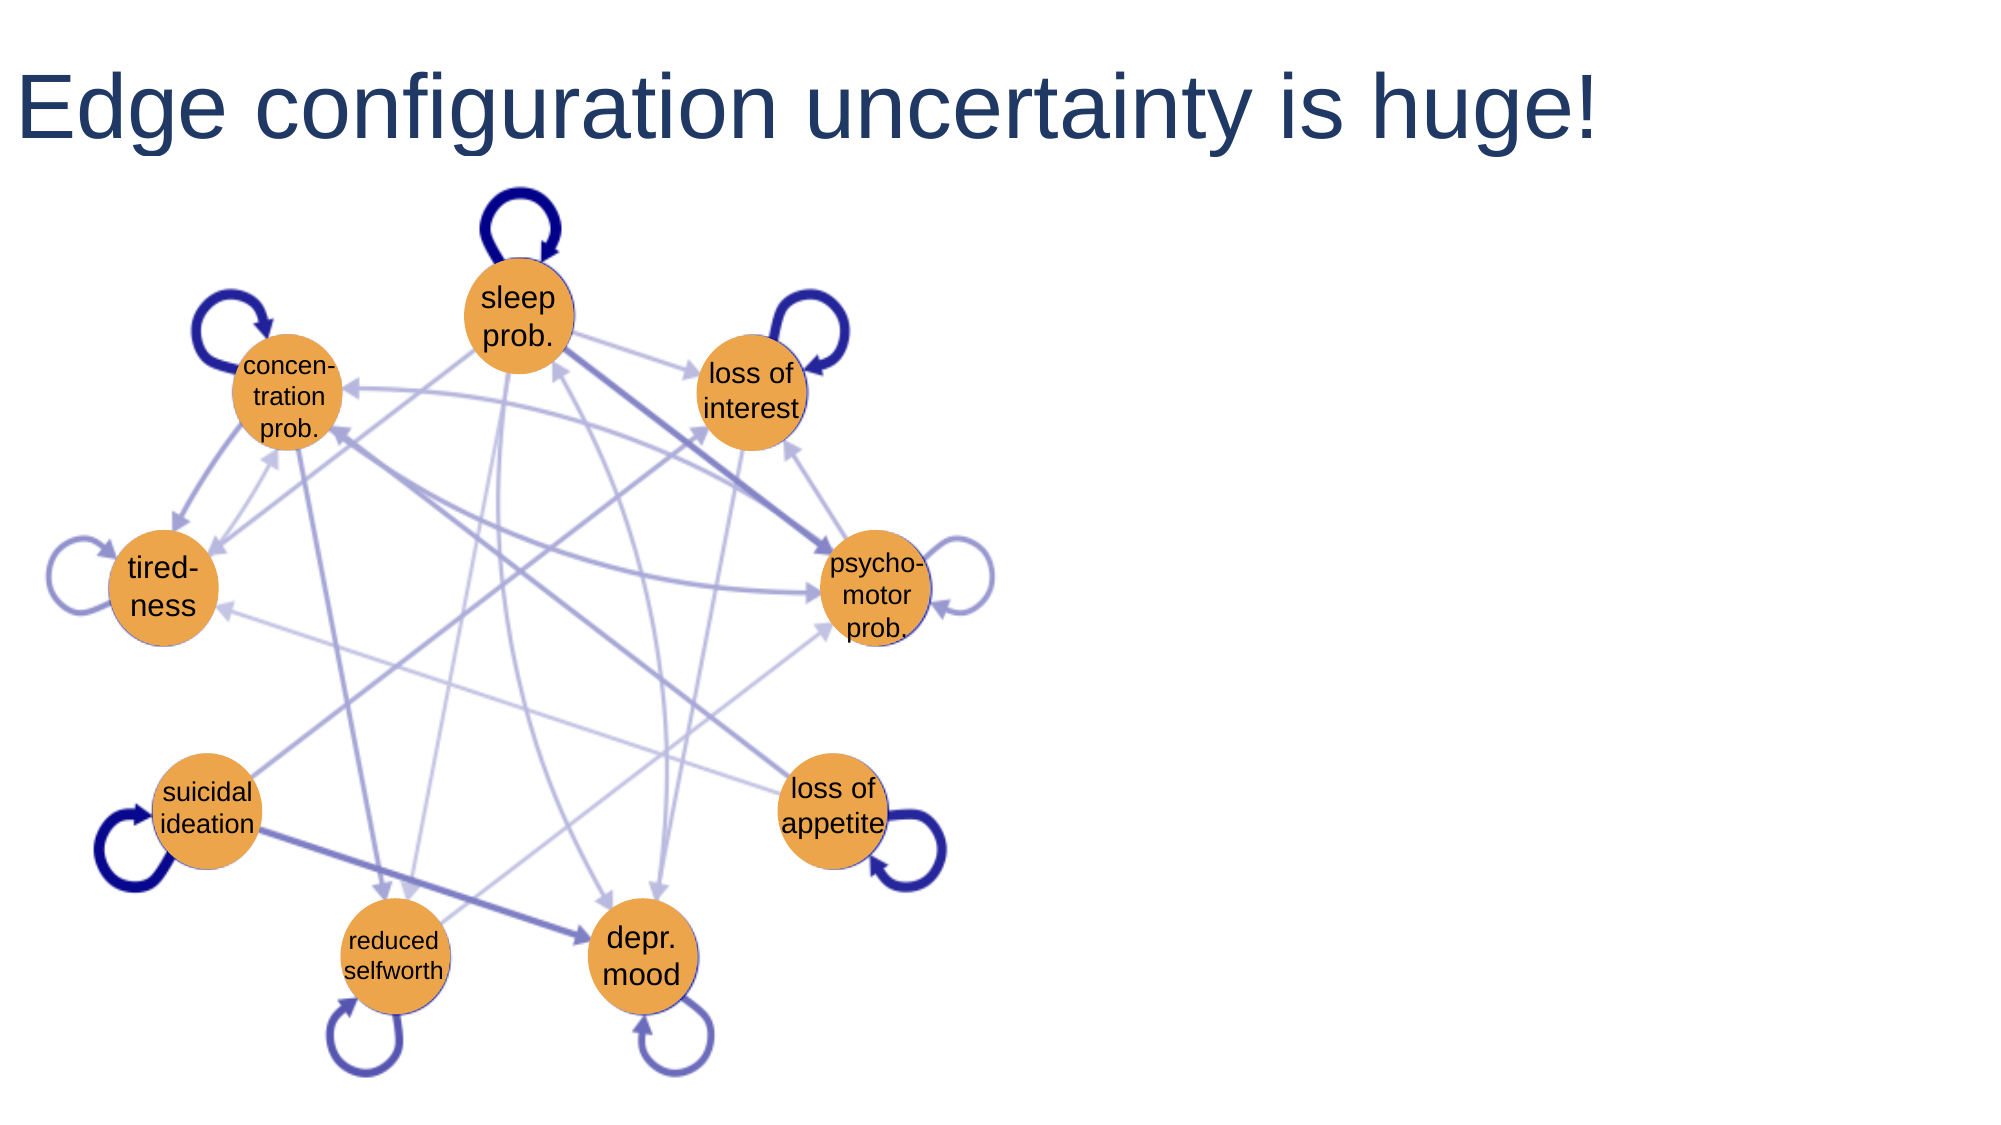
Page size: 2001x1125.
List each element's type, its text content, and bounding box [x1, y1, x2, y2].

picture [0, 156, 1052, 1125]
text_box Edge configuration uncertainty is huge! [0, 0, 1992, 218]
